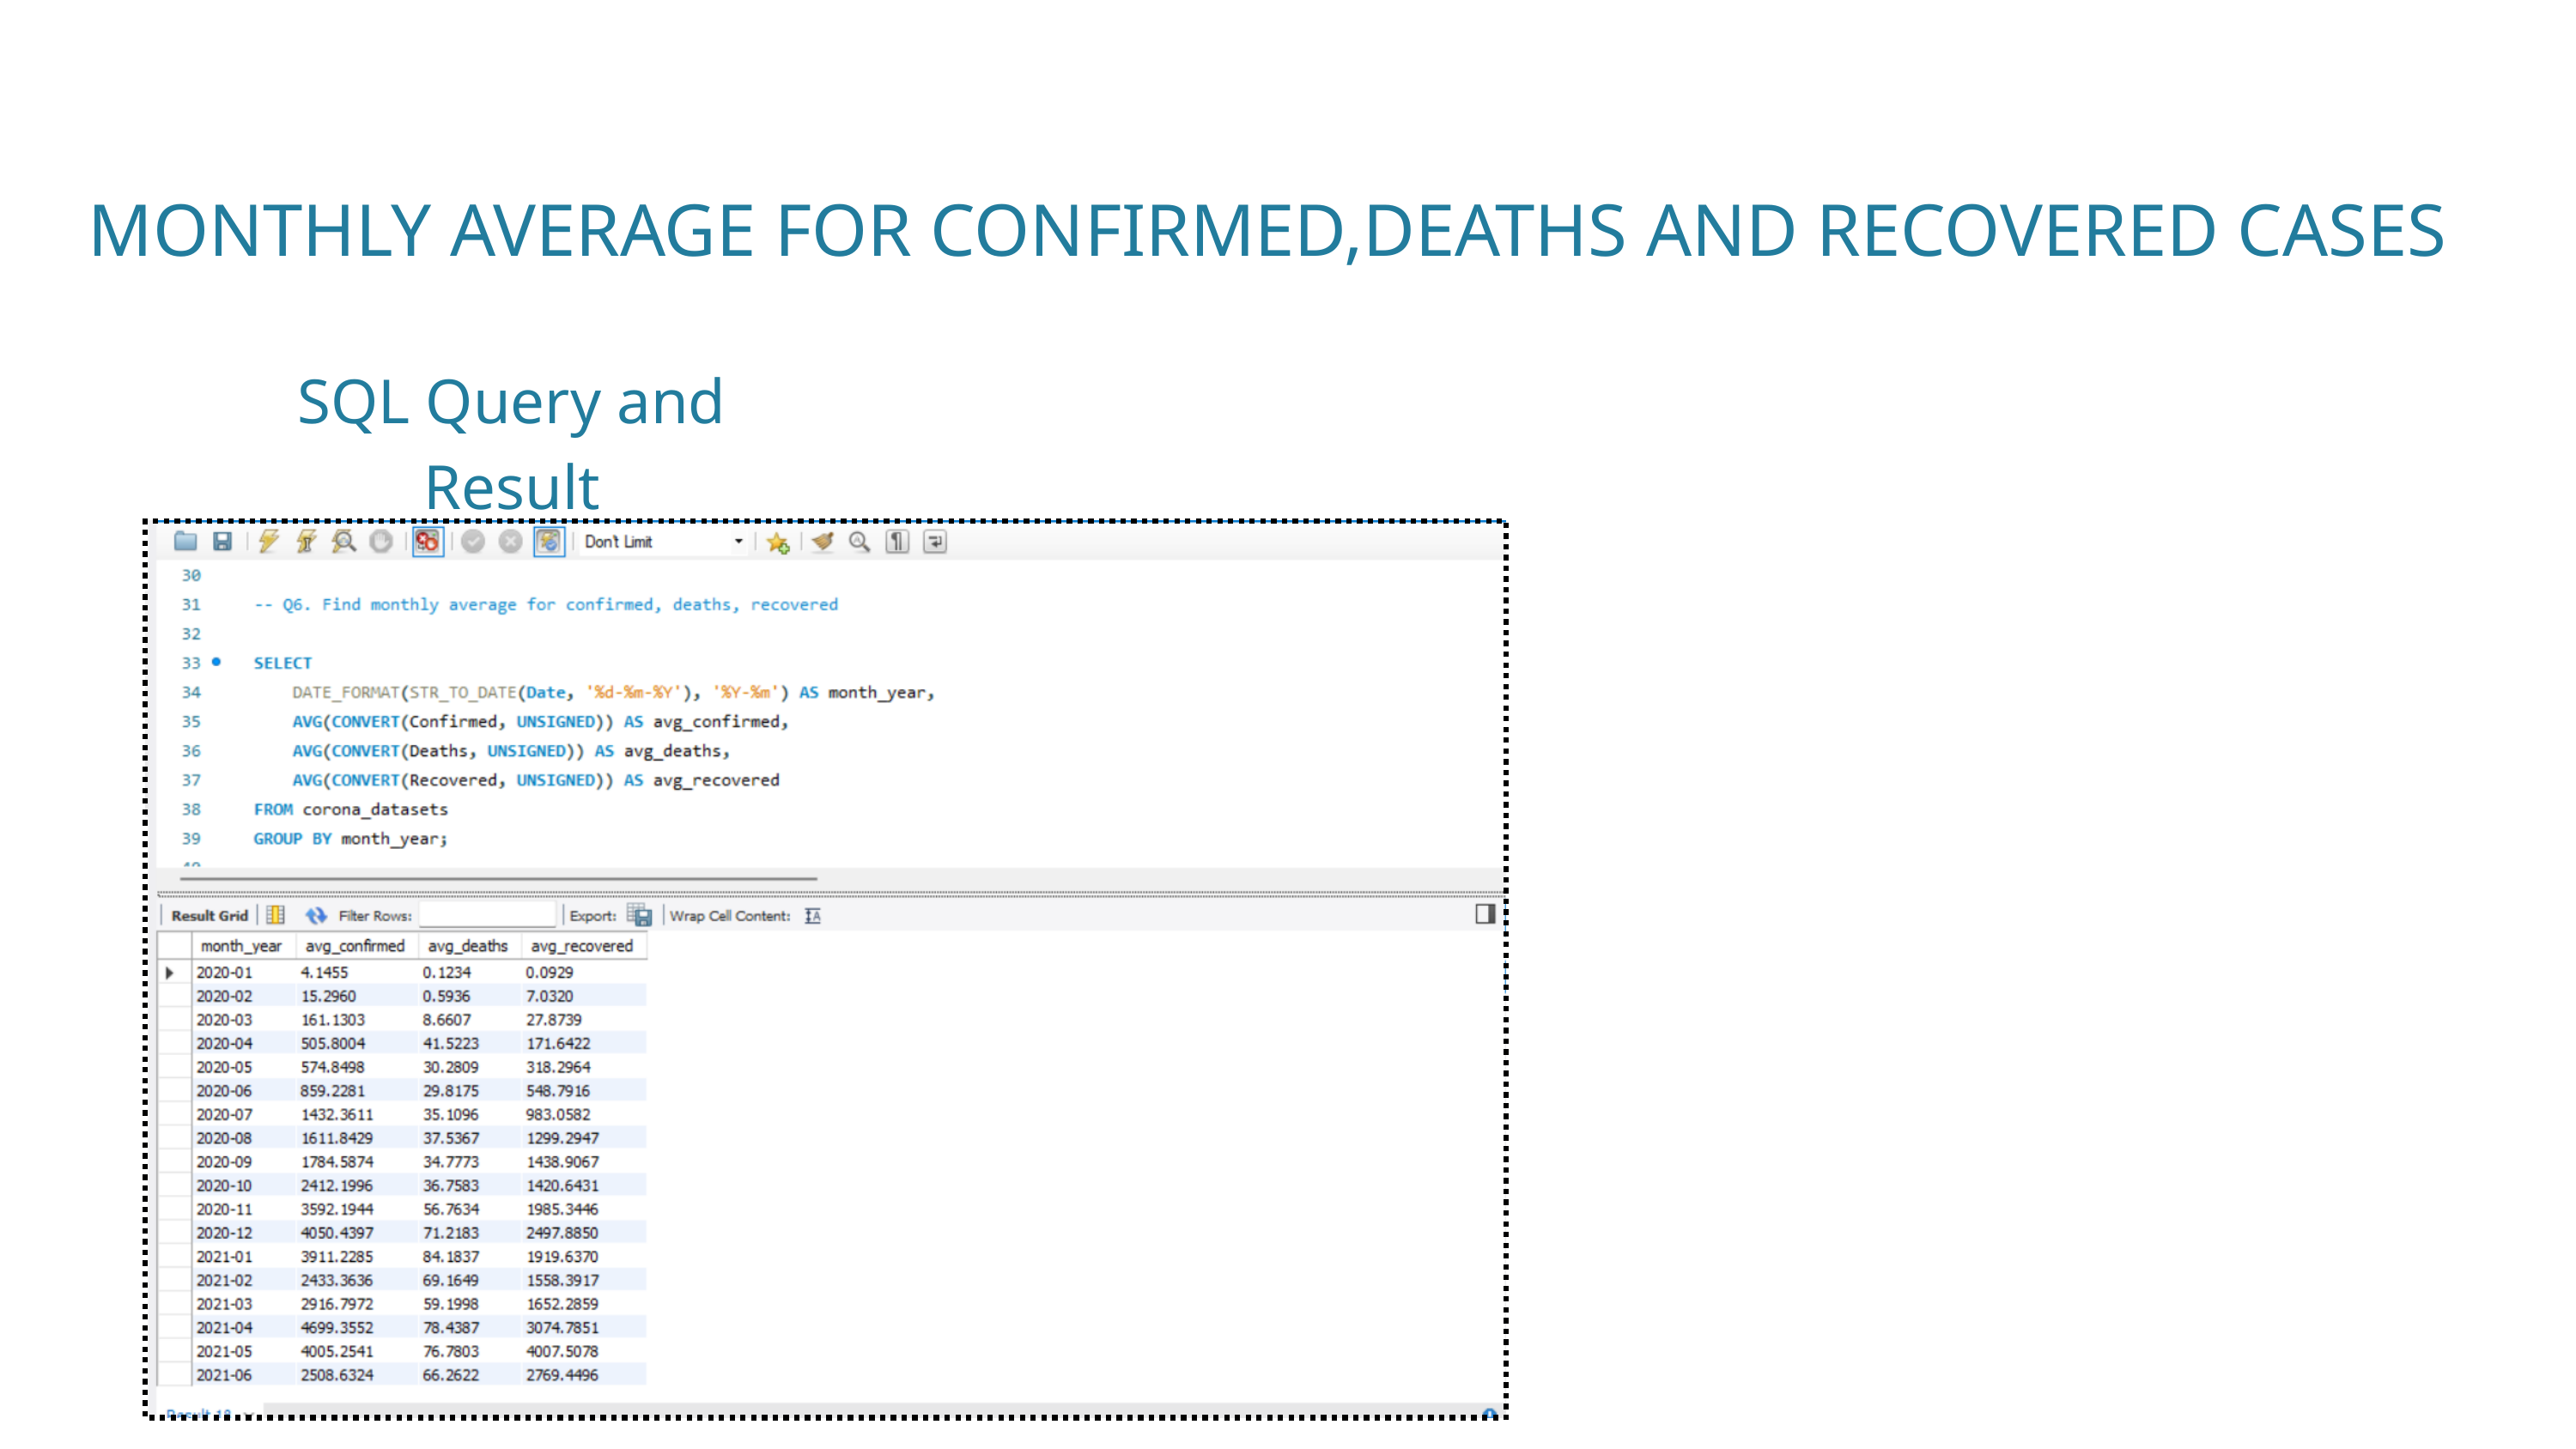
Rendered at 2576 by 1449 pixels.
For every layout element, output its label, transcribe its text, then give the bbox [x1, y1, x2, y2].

text_box SQL Query and Result [220, 350, 804, 522]
text_box [144, 520, 1506, 1418]
text_box MONTHLY AVERAGE FOR CONFIRMED,DEATHS AND RECOVERED CASES [88, 198, 2488, 271]
